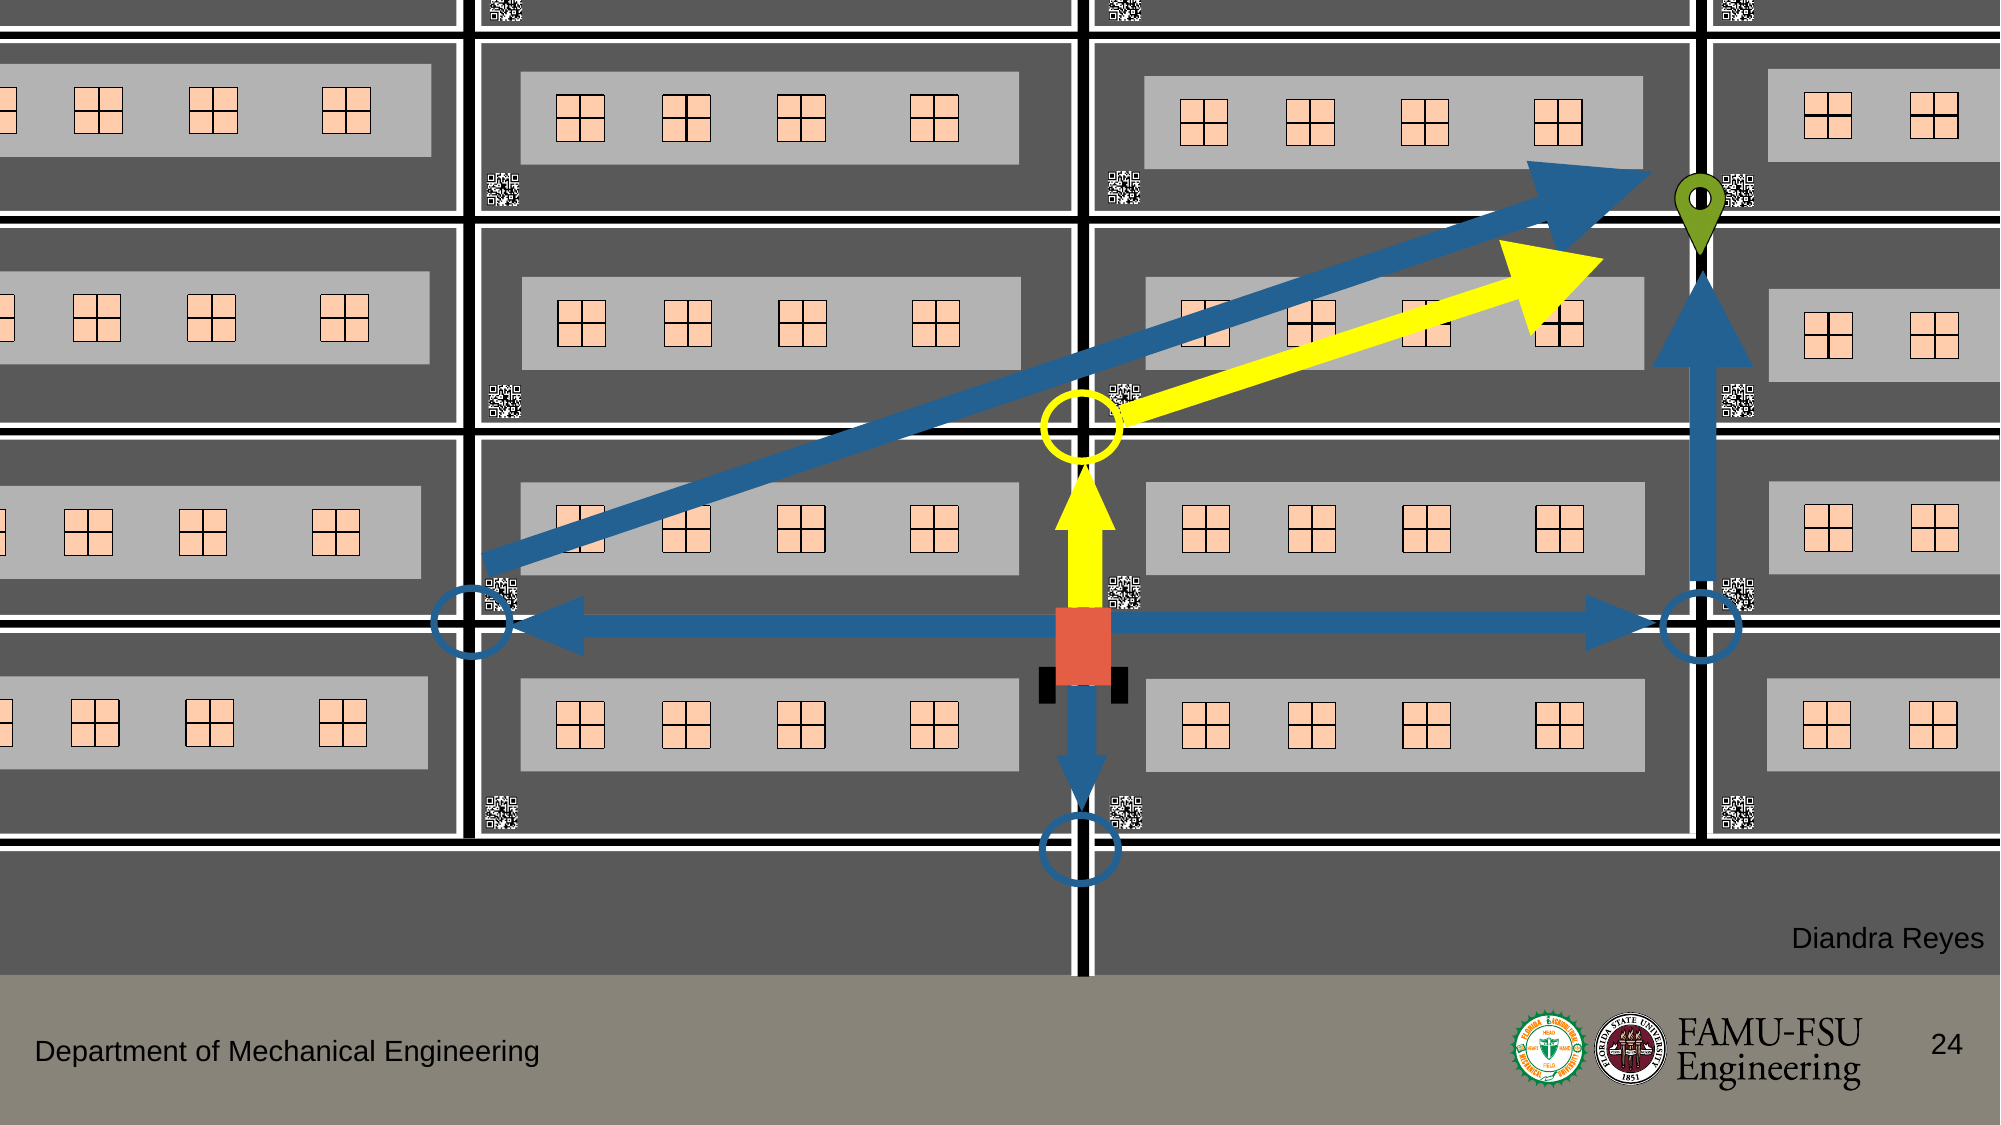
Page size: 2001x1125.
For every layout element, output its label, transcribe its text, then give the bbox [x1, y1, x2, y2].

text_box [1124, 427, 1688, 437]
text_box [483, 422, 864, 427]
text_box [0, 271, 430, 365]
text_box [476, 437, 483, 584]
text_box [483, 225, 1070, 229]
text_box [462, 629, 476, 651]
text_box [1497, 238, 1606, 276]
text_box [0, 210, 455, 215]
text_box [1708, 837, 2000, 847]
text_box [1090, 822, 1096, 877]
text_box [1708, 599, 1714, 619]
text_box [1090, 375, 1096, 390]
text_box [1096, 837, 1113, 847]
text_box [1743, 619, 2000, 629]
text_box [1070, 888, 1077, 977]
text_box [483, 614, 504, 619]
text_box [1708, 629, 1714, 655]
text_box [1090, 437, 1096, 455]
text_box [1689, 0, 1695, 31]
text_box [1077, 466, 1082, 476]
text_box [1090, 0, 1096, 31]
text_box [1742, 614, 2000, 619]
text_box [1096, 40, 1689, 44]
text_box [1096, 422, 1115, 427]
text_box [1038, 607, 1129, 704]
text_box [1090, 464, 1096, 481]
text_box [522, 276, 1021, 370]
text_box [1768, 288, 2000, 382]
text_box [483, 833, 1041, 837]
picture [1108, 384, 1141, 417]
text_box [1077, 377, 1090, 388]
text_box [520, 482, 1020, 576]
text_box [1070, 437, 1077, 456]
text_box [1121, 371, 1302, 429]
text_box [1070, 0, 1077, 31]
text_box [1689, 629, 1695, 655]
text_box [1714, 629, 1734, 634]
text_box [1647, 624, 1658, 629]
text_box [1122, 837, 1695, 847]
text_box [1689, 40, 1695, 156]
text_box [1708, 833, 2000, 837]
text_box [1718, 427, 2000, 437]
text_box [1695, 629, 1708, 656]
text_box [1070, 821, 1077, 878]
text_box [1090, 40, 1096, 215]
text_box [483, 210, 1070, 215]
picture [489, 0, 523, 21]
picture [1107, 171, 1141, 204]
text_box [0, 31, 2000, 40]
text_box [455, 40, 462, 215]
text_box [1744, 629, 2000, 634]
text_box [1658, 587, 1744, 666]
text_box [1053, 460, 1118, 607]
text_box [1708, 664, 1714, 835]
text_box [0, 833, 455, 837]
text_box [0, 437, 455, 441]
text_box [0, 629, 430, 634]
text_box [476, 225, 483, 427]
text_box [440, 629, 455, 634]
text_box [1077, 888, 1090, 978]
picture [1721, 0, 1754, 21]
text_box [0, 676, 428, 770]
text_box [1096, 25, 1689, 31]
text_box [0, 63, 432, 158]
text_box [1039, 388, 1125, 466]
text_box [1048, 847, 1070, 852]
text_box [1070, 225, 1077, 353]
text_box [483, 40, 1070, 44]
text_box [1695, 583, 1708, 588]
text_box [476, 594, 483, 619]
text_box [476, 0, 483, 31]
text_box [1096, 210, 1492, 215]
text_box [1695, 598, 1708, 619]
text_box [455, 659, 462, 837]
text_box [520, 678, 1020, 772]
text_box [1650, 272, 1756, 583]
text_box [0, 837, 1039, 847]
text_box [1096, 437, 1112, 441]
text_box [1096, 847, 1113, 852]
picture [1642, 156, 1758, 272]
text_box [1120, 833, 1695, 837]
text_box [520, 71, 1020, 165]
picture [1109, 796, 1143, 829]
text_box [476, 629, 483, 651]
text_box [1768, 68, 2000, 162]
text_box [0, 422, 455, 427]
text_box [1592, 225, 1642, 229]
text_box [1758, 210, 2000, 215]
text_box [462, 593, 476, 619]
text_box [1146, 678, 1645, 772]
text_box [1090, 886, 1096, 977]
text_box [1049, 422, 1070, 427]
text_box [483, 437, 819, 441]
footer Diandra Reyes [1325, 912, 2000, 973]
text_box [1529, 225, 1548, 229]
text_box [901, 437, 1041, 441]
text_box [1054, 704, 1109, 810]
text_box [1708, 0, 1714, 31]
text_box [462, 225, 476, 427]
text_box [1714, 25, 2000, 31]
text_box [1070, 465, 1077, 491]
text_box [1090, 786, 1096, 813]
text_box [913, 427, 1040, 437]
text_box [1077, 437, 1090, 456]
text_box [1146, 482, 1645, 576]
slide_number 24 [1862, 1017, 1978, 1078]
text_box [455, 595, 462, 619]
text_box [1070, 791, 1077, 811]
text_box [1769, 481, 2000, 575]
text_box [0, 847, 1037, 852]
text_box [1123, 847, 2000, 852]
text_box [483, 629, 504, 634]
text_box [483, 25, 1070, 31]
text_box [476, 40, 483, 215]
text_box [462, 437, 476, 584]
text_box [1689, 272, 1695, 292]
text_box [0, 614, 430, 619]
text_box [1597, 215, 1642, 225]
text_box [1122, 437, 1688, 441]
text_box [1051, 437, 1070, 441]
text_box [1077, 40, 1090, 215]
picture [1721, 796, 1754, 829]
picture [484, 578, 518, 611]
picture [1108, 576, 1141, 609]
text_box [0, 25, 455, 31]
text_box [1668, 629, 1689, 634]
picture [486, 173, 520, 206]
text_box [1096, 833, 1109, 837]
text_box [514, 594, 1038, 658]
text_box [1668, 619, 1734, 629]
text_box [0, 427, 849, 437]
text_box [1714, 614, 1732, 619]
text_box [476, 660, 483, 837]
text_box [1695, 0, 1708, 31]
text_box [514, 614, 532, 619]
picture [485, 796, 518, 829]
picture [1721, 384, 1754, 417]
text_box [1049, 427, 1115, 437]
text_box [1608, 210, 1642, 215]
text_box [462, 0, 476, 31]
text_box [0, 40, 455, 44]
text_box [1718, 422, 2000, 427]
text_box [1695, 666, 1708, 847]
text_box [462, 40, 476, 215]
text_box [1300, 170, 1642, 276]
text_box [1070, 40, 1077, 215]
text_box [1758, 225, 2000, 229]
picture [488, 385, 521, 418]
text_box [1129, 592, 1658, 653]
text_box [1051, 833, 1070, 837]
picture [1108, 0, 1142, 21]
text_box [1689, 665, 1695, 835]
text_box [1708, 272, 1714, 287]
text_box [1096, 225, 1448, 229]
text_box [1144, 76, 1644, 170]
text_box [1077, 0, 1090, 31]
text_box [1718, 437, 2000, 441]
text_box [439, 619, 505, 629]
text_box [1641, 614, 1660, 619]
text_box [1767, 678, 2000, 772]
text_box [1077, 225, 1090, 350]
text_box [455, 0, 462, 31]
text_box [1708, 40, 1714, 156]
text_box [1090, 399, 1096, 427]
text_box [0, 485, 422, 579]
text_box [0, 215, 1477, 225]
text_box [462, 661, 476, 839]
text_box [479, 539, 520, 578]
text_box [429, 583, 515, 662]
text_box [1689, 599, 1695, 619]
text_box [1758, 215, 2000, 225]
text_box [1077, 821, 1090, 878]
text_box [1037, 810, 1124, 889]
text_box [942, 422, 1039, 427]
text_box [1695, 40, 1708, 156]
text_box [1048, 837, 1070, 847]
text_box [1714, 40, 2000, 44]
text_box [1145, 276, 1645, 371]
text_box [1695, 272, 1700, 281]
text_box [1070, 399, 1077, 427]
text_box [1085, 799, 1090, 811]
text_box [455, 225, 462, 427]
text_box [439, 614, 455, 619]
text_box [455, 629, 462, 650]
text_box [1135, 422, 1688, 427]
text_box [1070, 381, 1077, 389]
text_box [1077, 398, 1090, 427]
text_box [455, 437, 462, 586]
picture [1721, 578, 1754, 611]
text_box [0, 225, 455, 229]
text_box [1670, 614, 1689, 619]
text_box [0, 619, 429, 629]
text_box [689, 328, 1145, 482]
text_box [1090, 225, 1096, 346]
text_box [1634, 629, 1658, 634]
